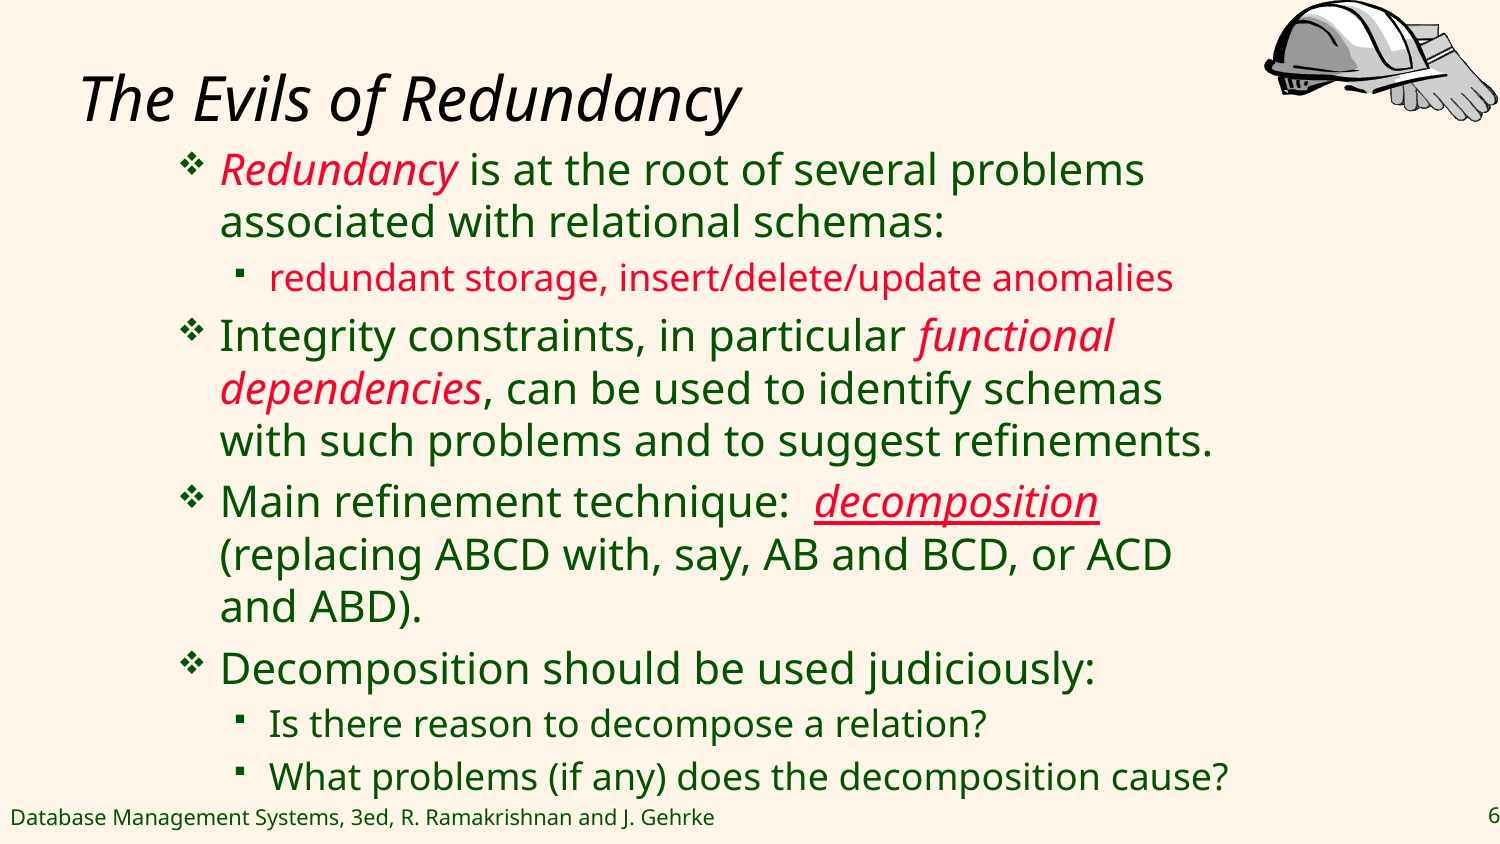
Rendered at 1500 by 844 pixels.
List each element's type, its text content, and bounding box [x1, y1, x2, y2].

list Redundancy is at the root of several problems associated with relational schemas: redundant storage, insert/delete/update anomalies Integrity constraints, in particular functional dependencies, can be used to identify schemas with such problems and to suggest refinements. Main refinement technique: decomposition (replacing ABCD with, say, AB and BCD, or ACD and ABD). Decomposition should be used judiciously: Is there reason to decompose a relation? What problems (if any) does the decomposition cause? [162, 134, 1269, 716]
text_box [571, 768, 929, 826]
text_box [271, 768, 507, 826]
title The Evils of Redundancy [62, 28, 1338, 164]
